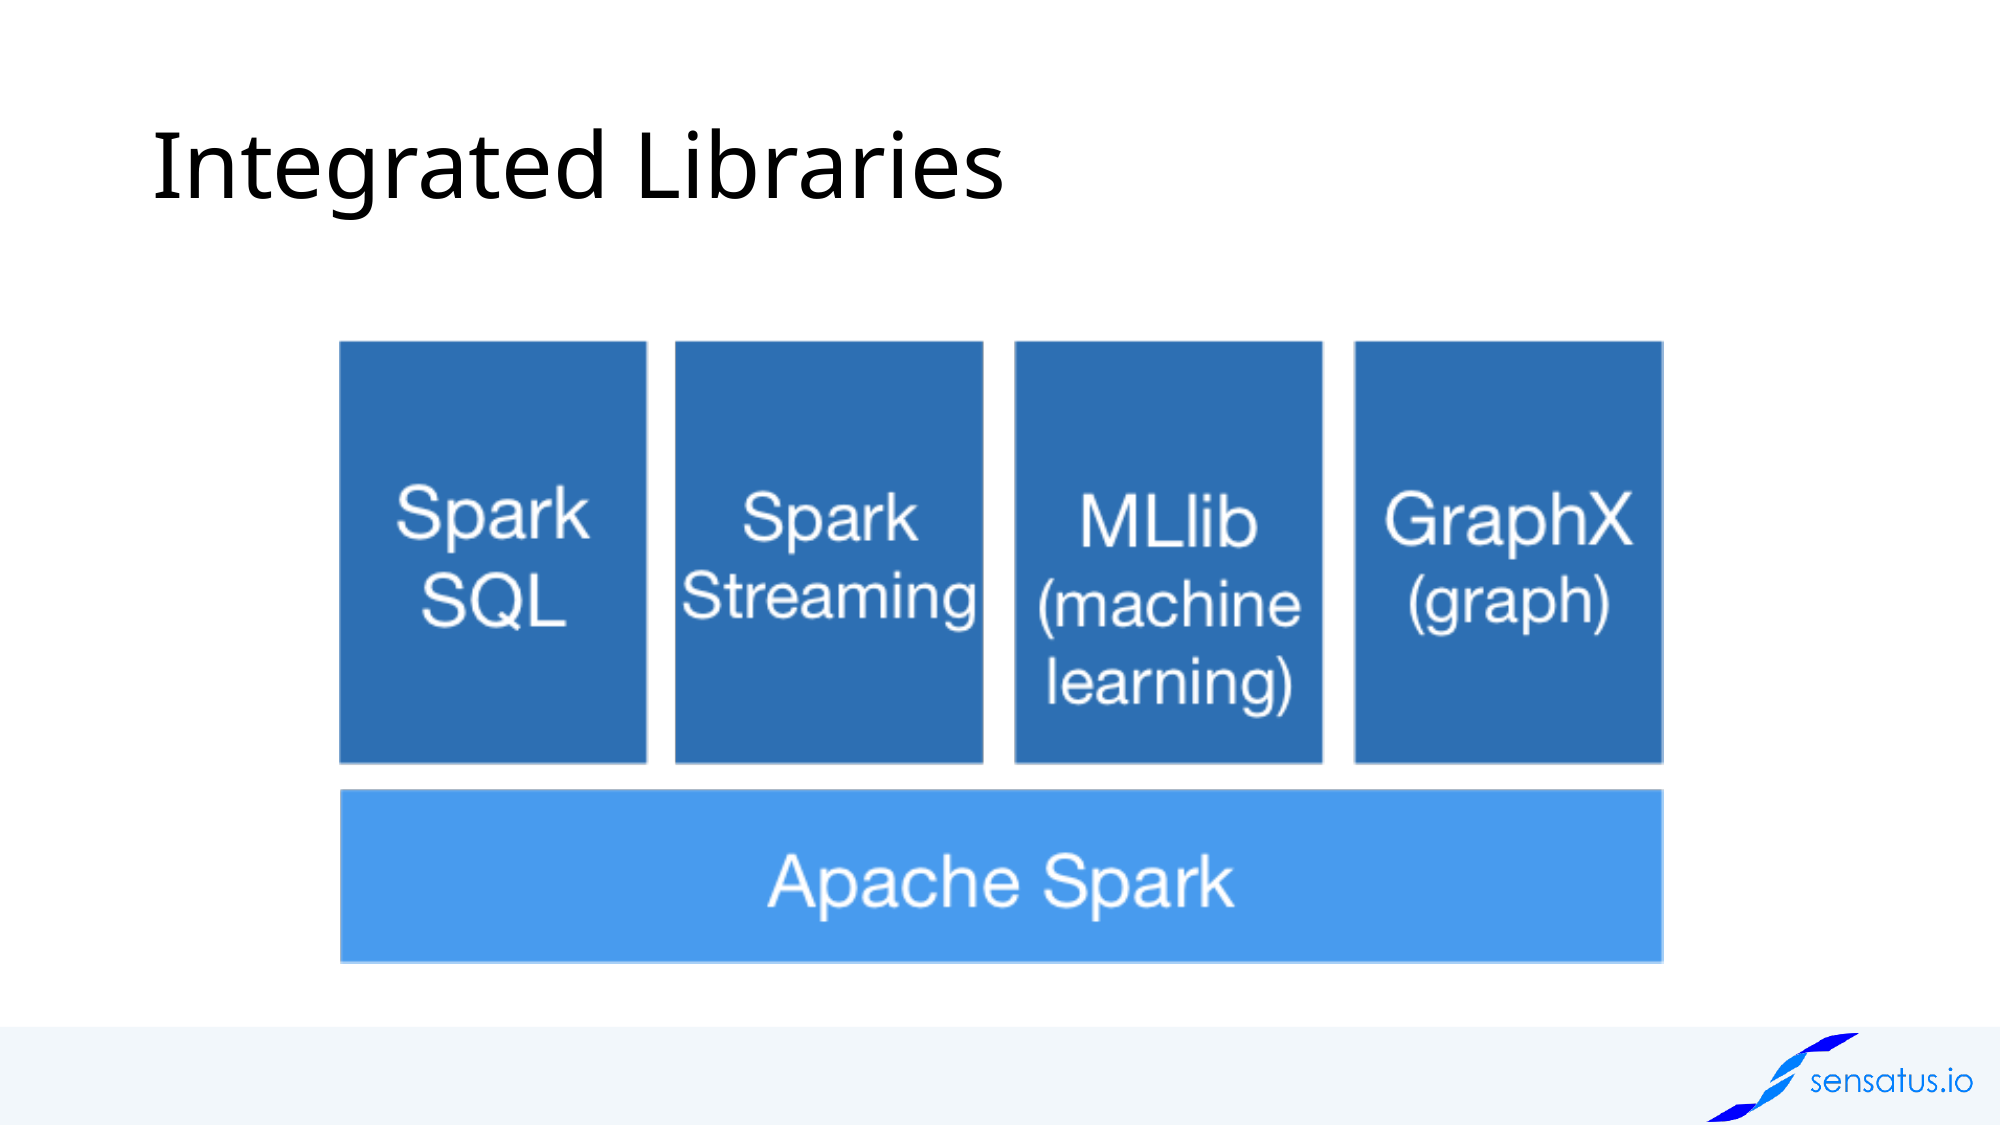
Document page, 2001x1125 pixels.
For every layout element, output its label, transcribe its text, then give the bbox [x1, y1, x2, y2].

picture [339, 340, 1664, 964]
picture [1706, 1033, 1993, 1122]
title Integrated Libraries [137, 59, 1863, 278]
